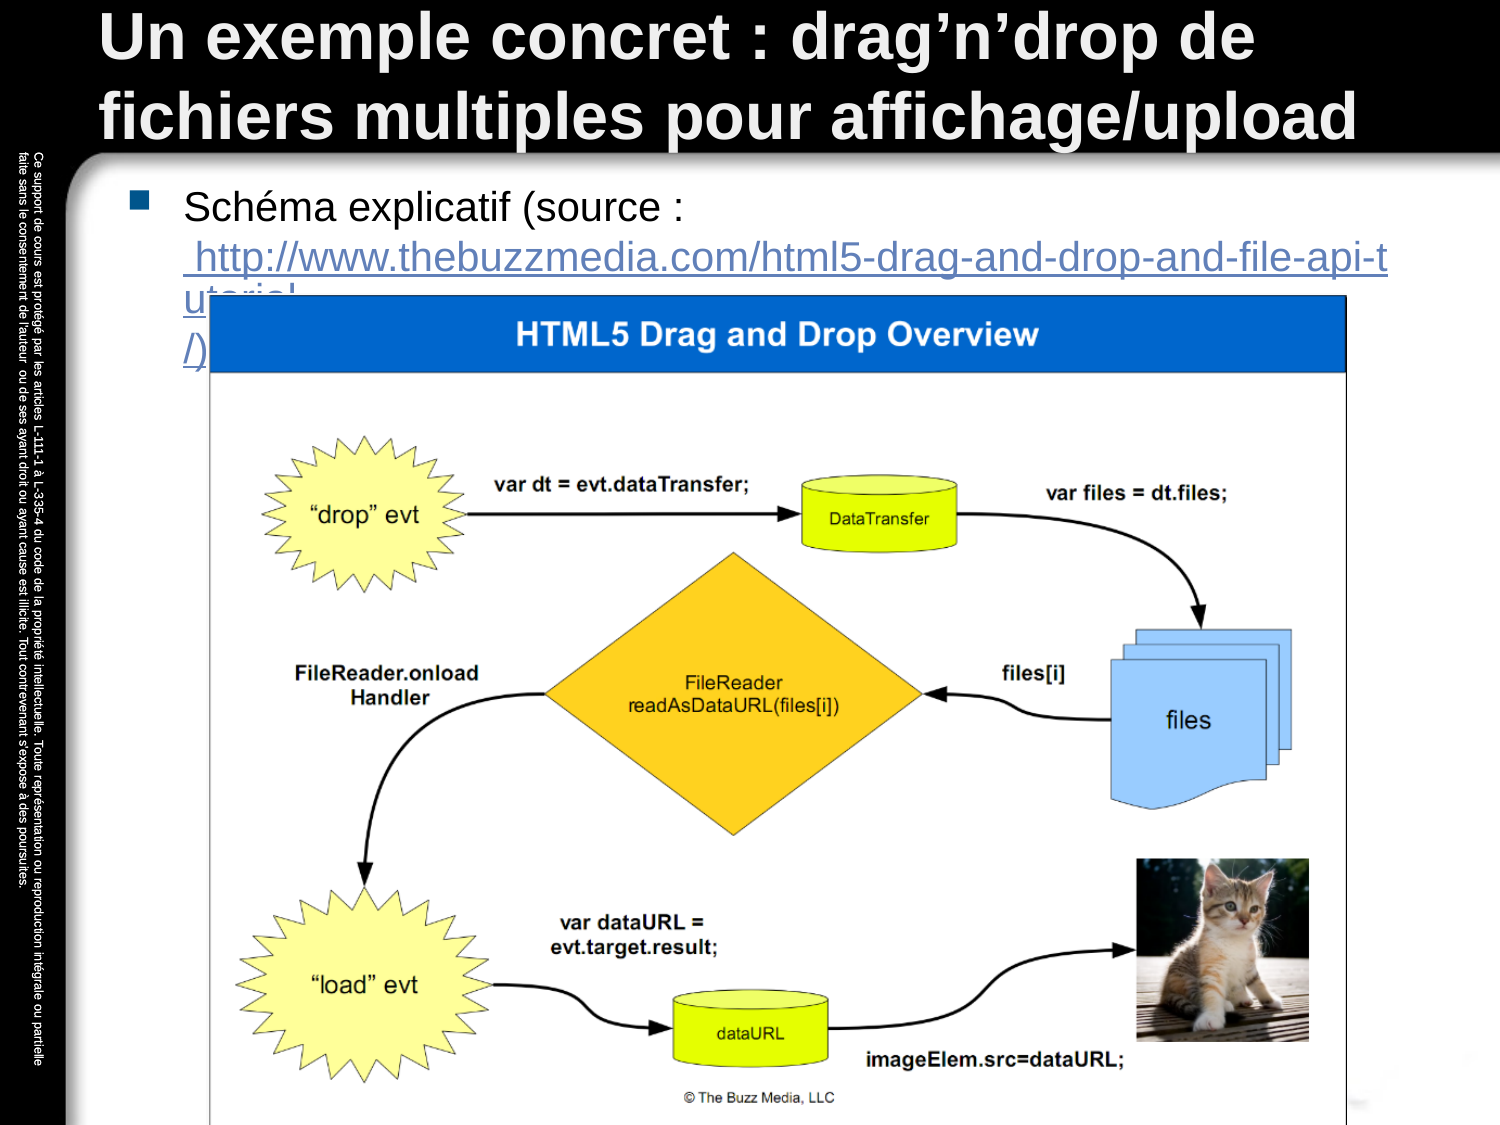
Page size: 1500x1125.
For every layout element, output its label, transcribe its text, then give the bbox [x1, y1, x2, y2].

list Schéma explicatif (source : http://www.thebuzzmedia.com/html5-drag-and-drop-and-file-api-tutorial/) [111, 172, 1425, 1107]
picture [0, 0, 1500, 1125]
title Un exemple concret : drag’n’drop de fichiers multiples pour affichage/upload [83, 28, 1472, 117]
